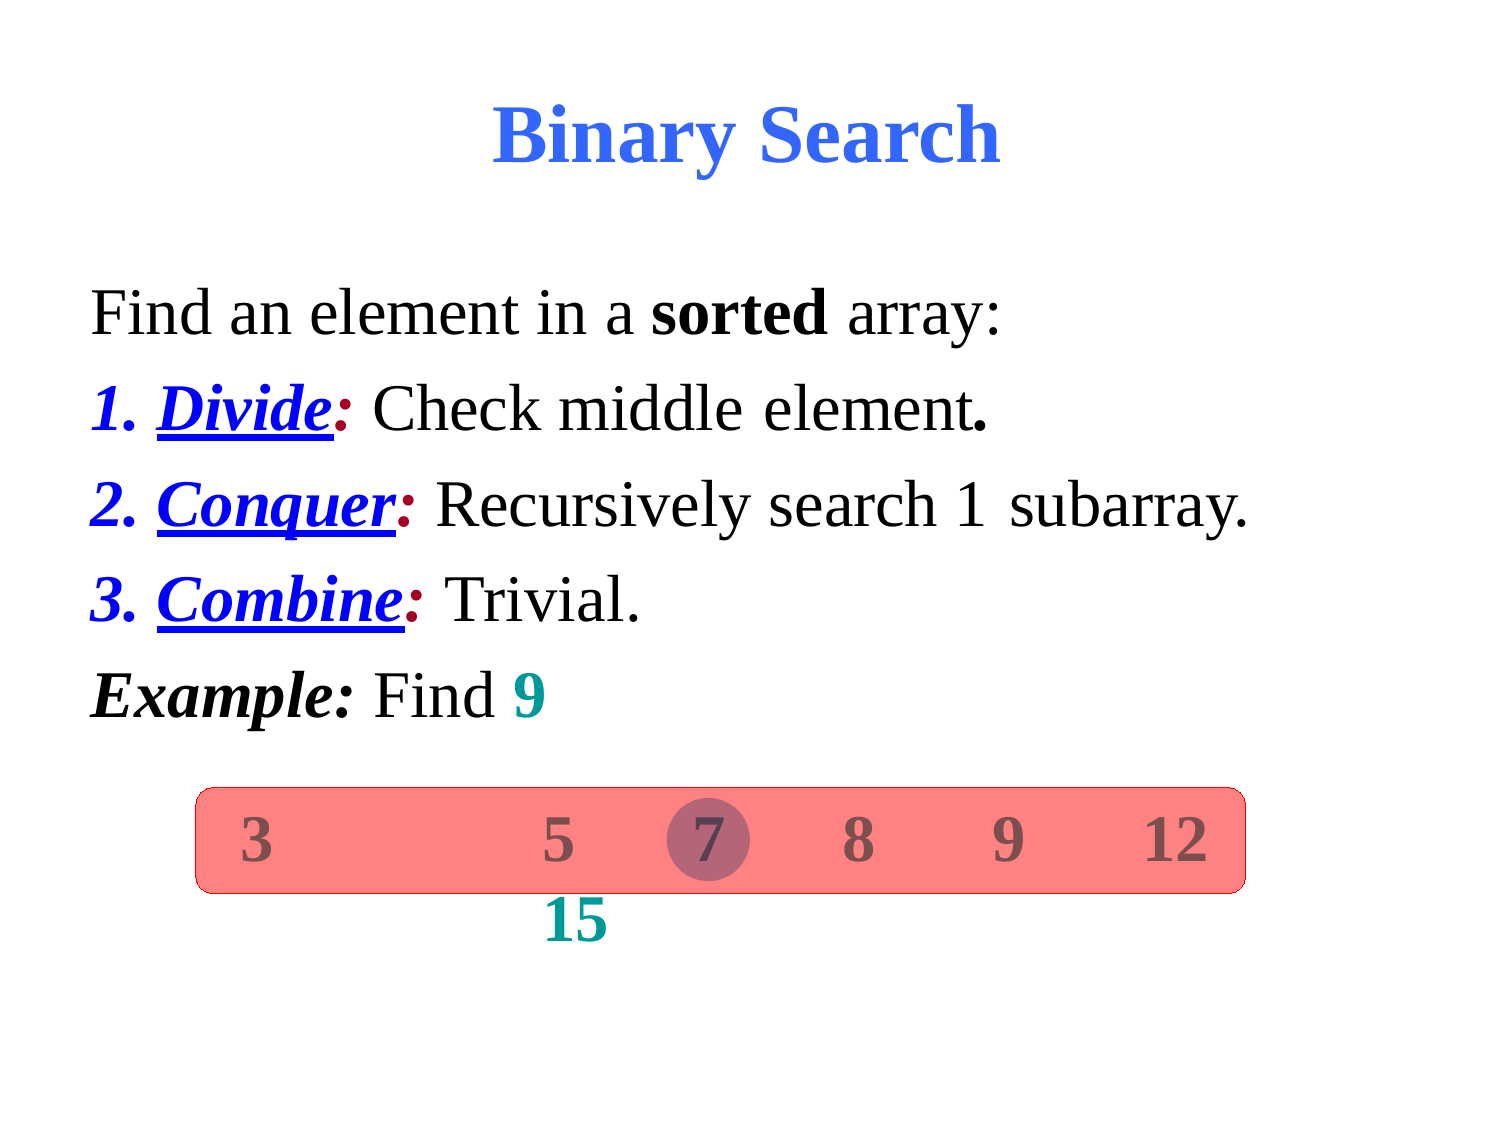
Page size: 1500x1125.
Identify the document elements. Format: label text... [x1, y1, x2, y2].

title Binary Search [490, 77, 1008, 249]
text_box [195, 787, 1246, 894]
text_box Find an element in a sorted array: Divide: Check middle element. Conquer: Recursively search 1 subarray. Combine: Trivial. Example: Find 9 3 5 7 8 9 12 15 [87, 249, 1257, 955]
text_box [666, 797, 751, 882]
